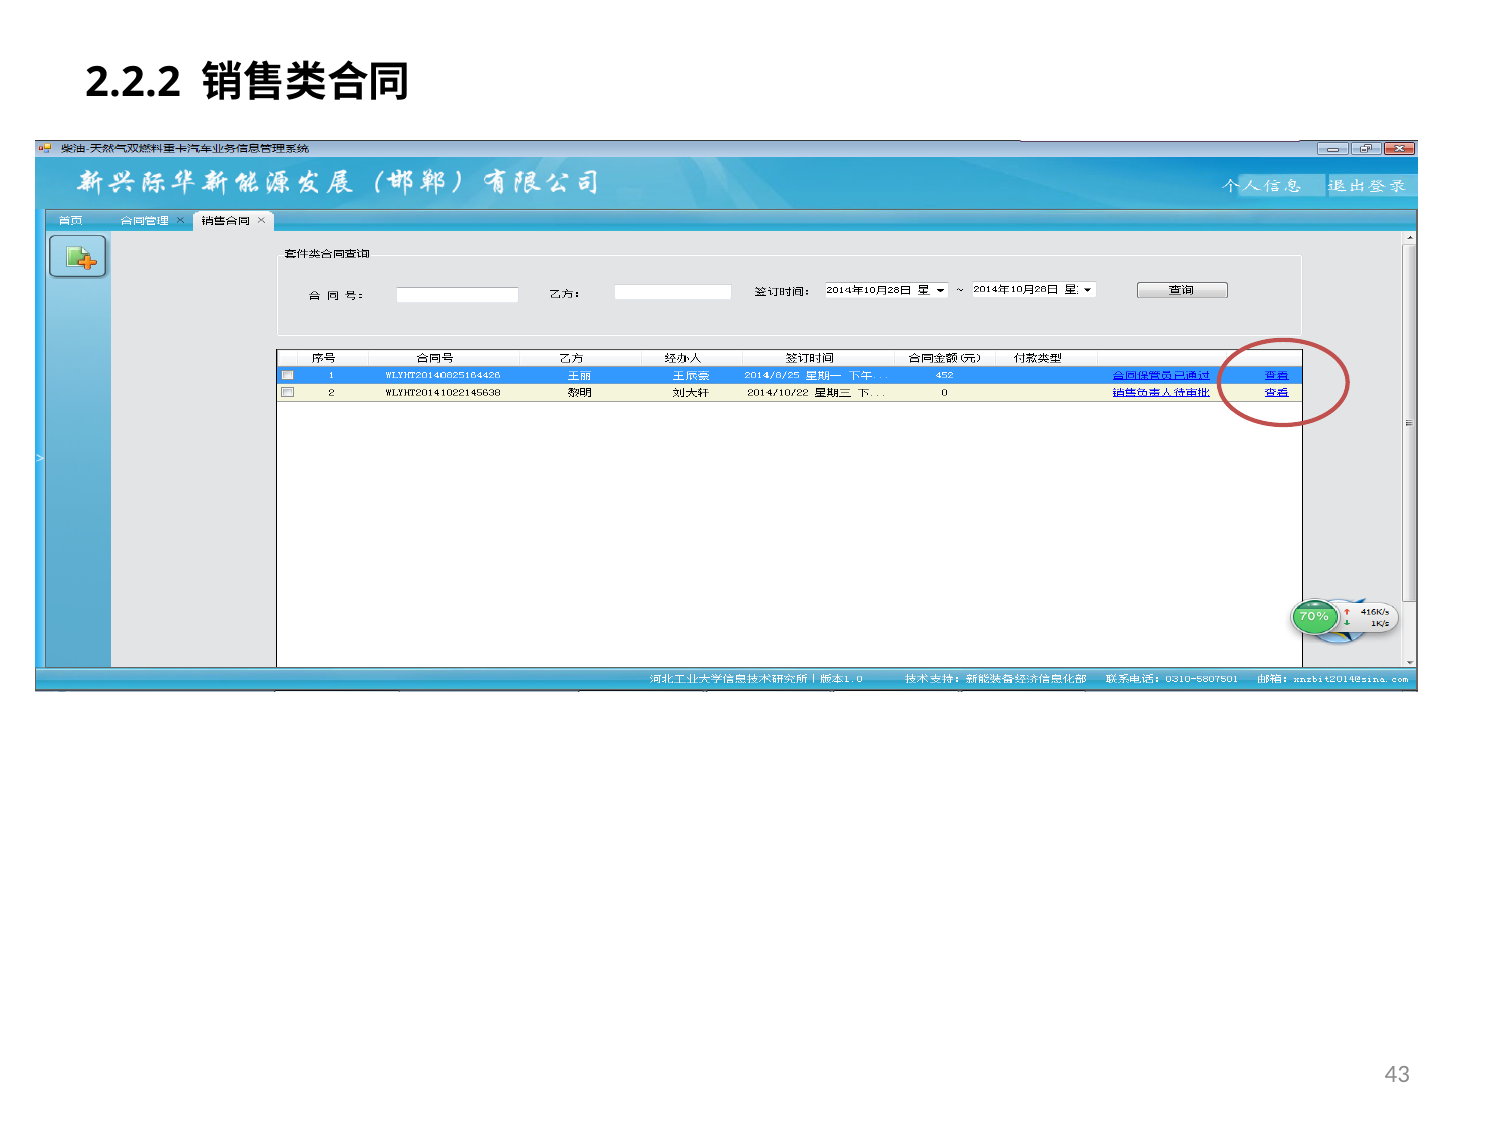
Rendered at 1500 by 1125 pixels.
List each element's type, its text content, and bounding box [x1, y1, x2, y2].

picture [34, 140, 1419, 692]
slide_number 43 [1074, 1042, 1425, 1103]
text_box 2.2.2 销售类合同 [70, 46, 426, 112]
